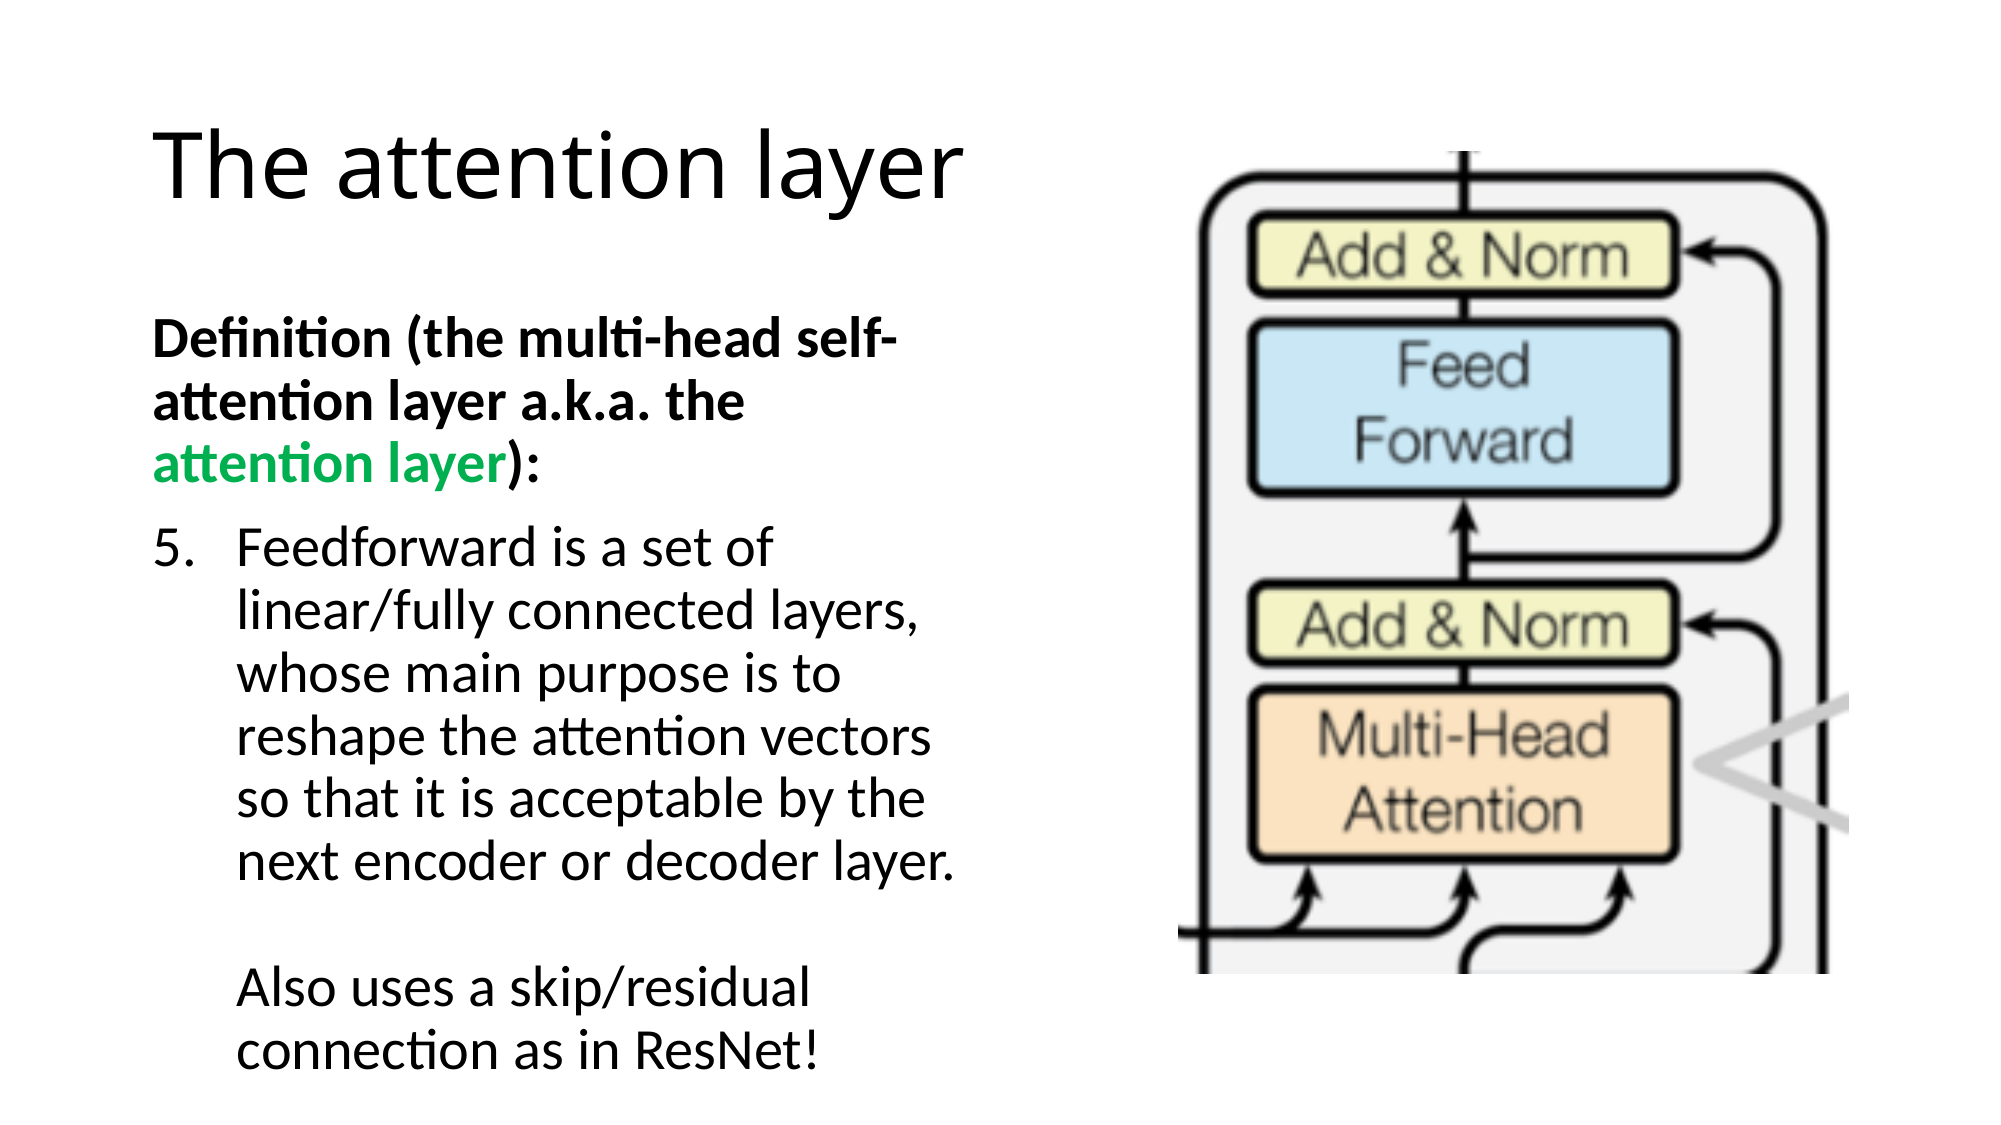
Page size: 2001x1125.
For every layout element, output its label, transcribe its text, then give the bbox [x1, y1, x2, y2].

picture [1178, 151, 1849, 974]
list Definition (the multi-head self-attention layer a.k.a. the attention layer): Feedforward is a set of linear/fully connected layers, whose main purpose is to reshape the attention vectors so that it is acceptable by the next encoder or decoder layer. Also uses a skip/residual connection as in ResNet! [137, 299, 988, 1125]
title The attention layer [137, 59, 1863, 278]
